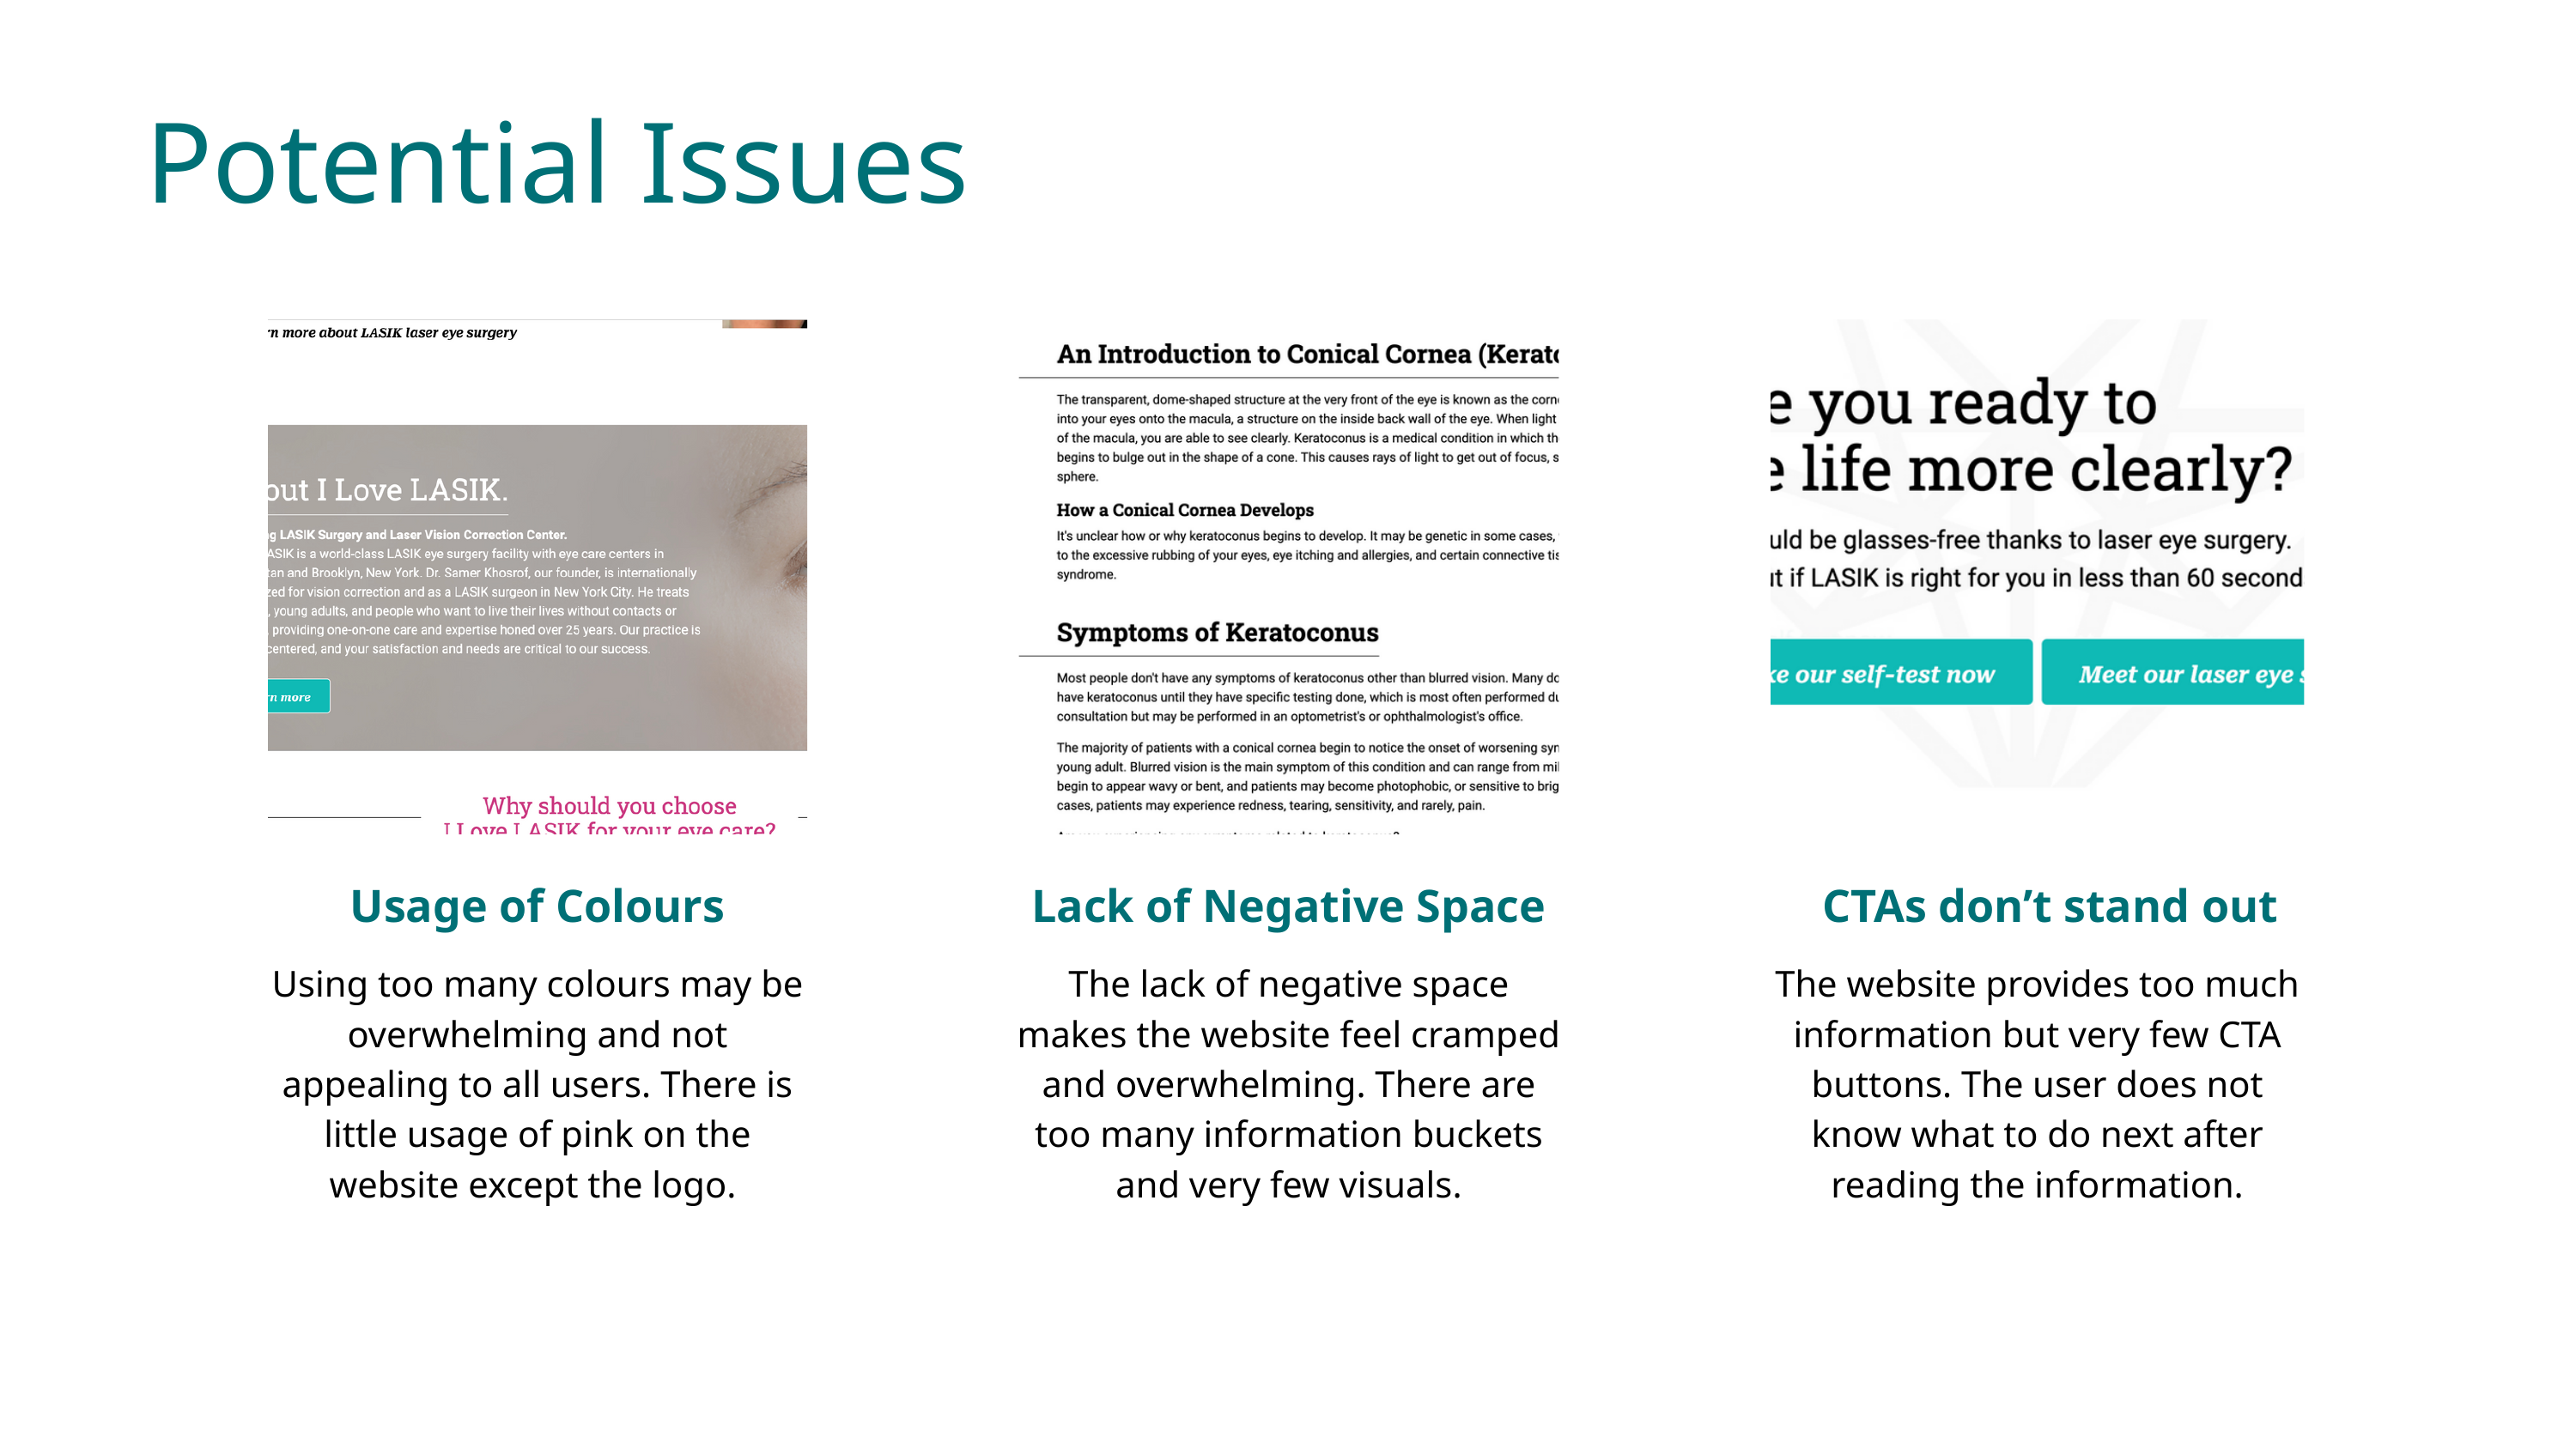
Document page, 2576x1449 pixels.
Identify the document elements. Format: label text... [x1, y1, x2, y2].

text_box Lack of Negative Space [1013, 868, 1564, 931]
text_box Using too many colours may be overwhelming and not appealing to all users. There is little usage of pink on the website except the logo. [267, 954, 808, 1205]
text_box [267, 319, 808, 835]
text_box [1018, 319, 1559, 835]
text_box Potential Issues [145, 70, 1702, 226]
text_box The website provides too much information but very few CTA buttons. The user does not know what to do next after reading the information. [1766, 954, 2308, 1205]
text_box The lack of negative space makes the website feel cramped and overwhelming. There are too many information buckets and very few visuals. [1012, 954, 1565, 1205]
text_box Usage of Colours [267, 868, 808, 931]
text_box CTAs don’t stand out [1796, 868, 2305, 931]
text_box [1770, 319, 2305, 835]
